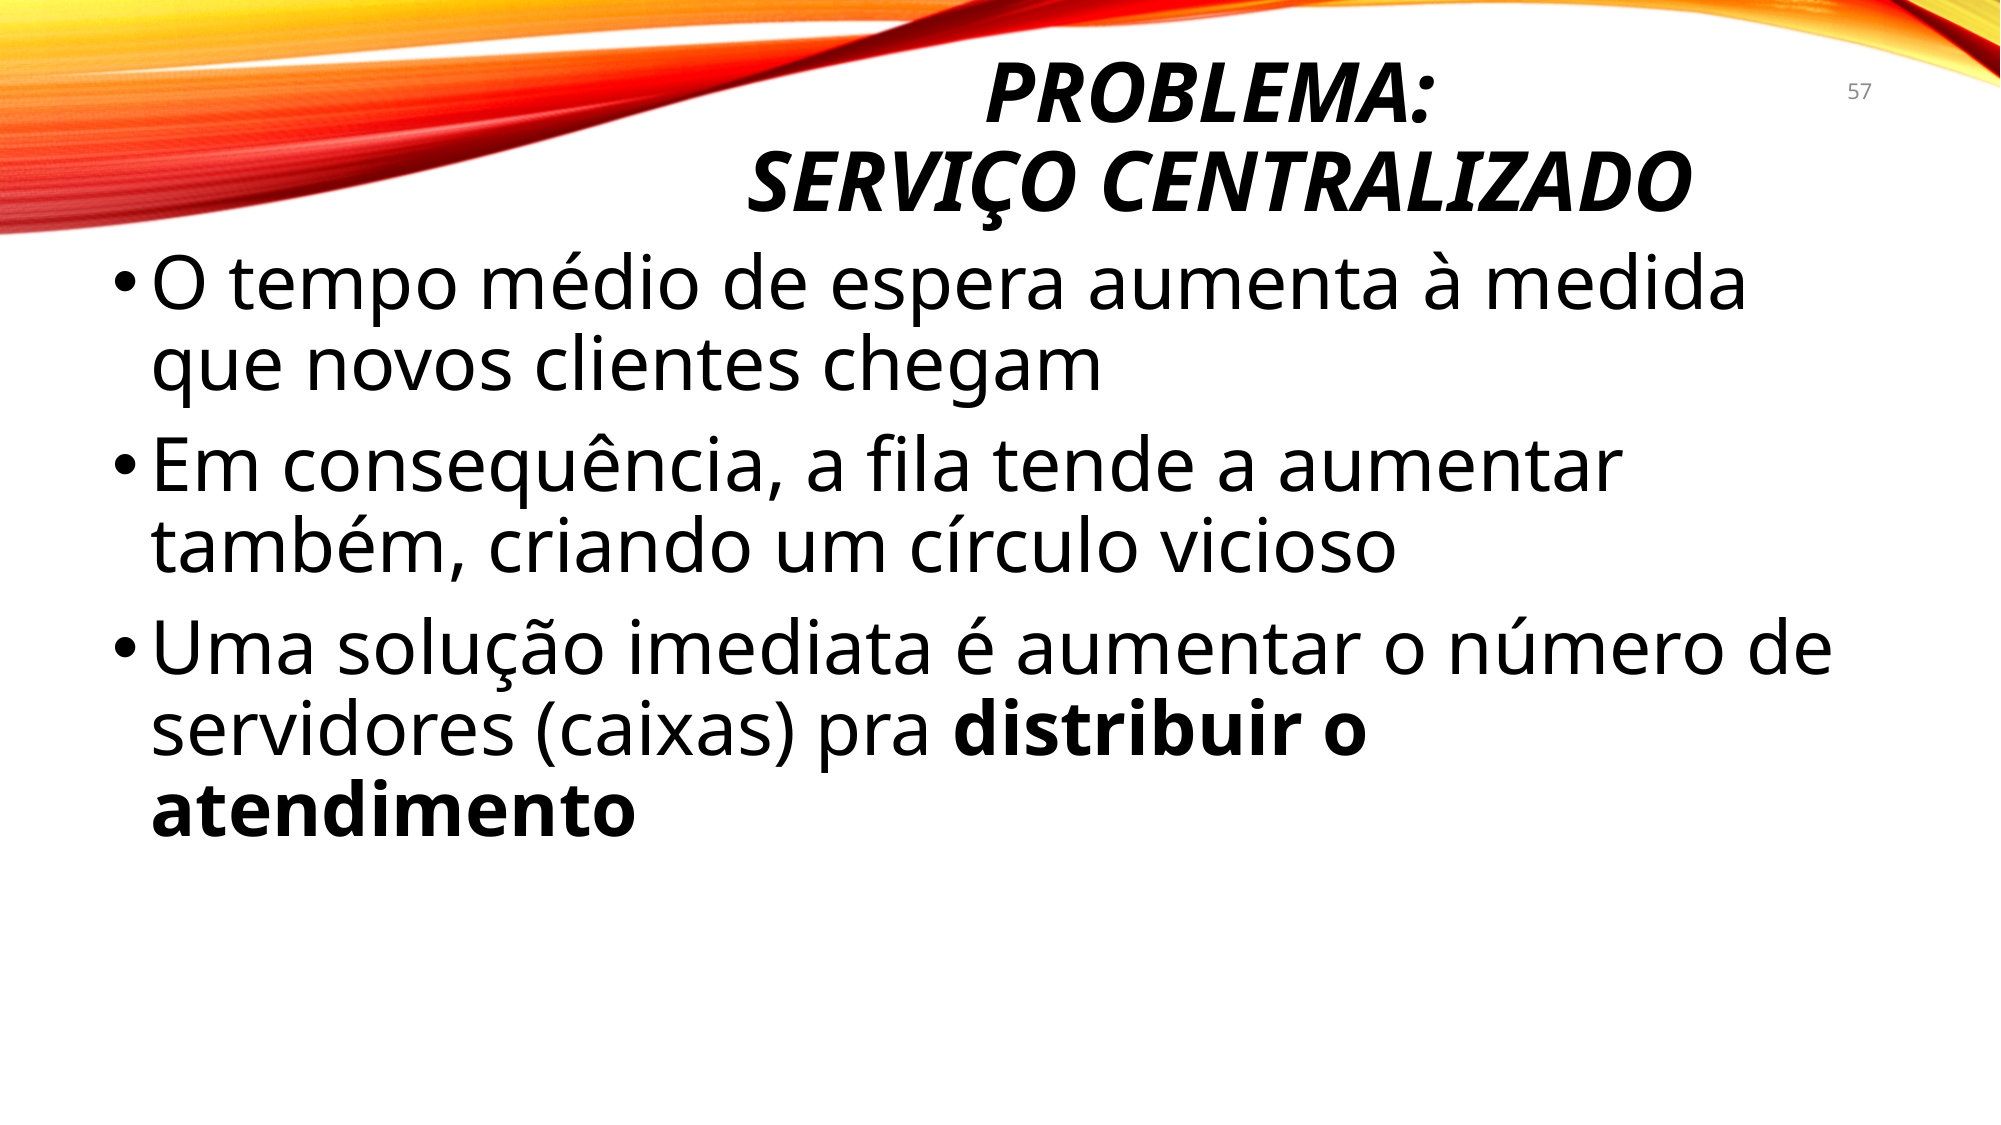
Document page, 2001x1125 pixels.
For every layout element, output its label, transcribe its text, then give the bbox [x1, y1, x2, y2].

list O tempo médio de espera aumenta à medida que novos clientes chegam Em consequência, a fila tende a aumentar também, criando um círculo vicioso Uma solução imediata é aumentar o número de servidores (caixas) pra distribuir o atendimento [97, 236, 1888, 1063]
picture [0, 0, 2000, 237]
title Problema: Serviço centralizado [439, 16, 2000, 264]
slide_number 57 [1437, 62, 1888, 123]
